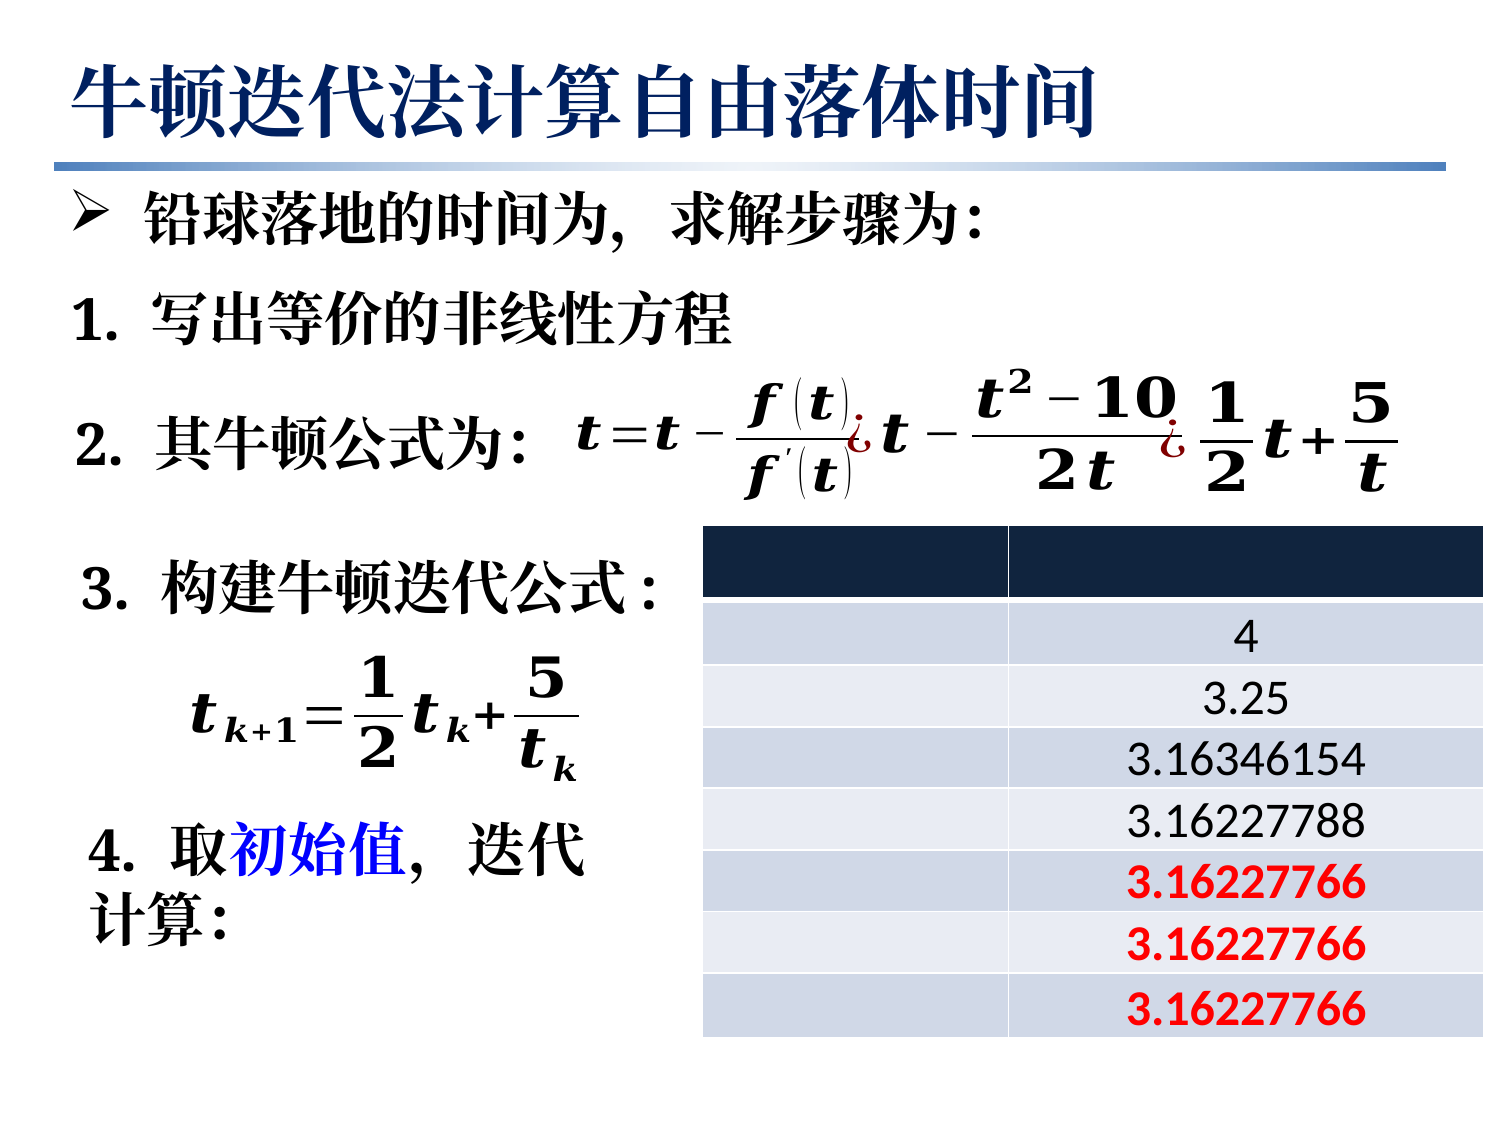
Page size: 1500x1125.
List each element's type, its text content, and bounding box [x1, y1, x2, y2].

text_box 2. 其牛顿公式为： [60, 399, 1452, 485]
title 牛顿迭代法计算自由落体时间 [54, 37, 1254, 160]
text_box 3. 构建牛顿迭代公式: [66, 543, 701, 629]
text_box [52, 160, 1448, 172]
